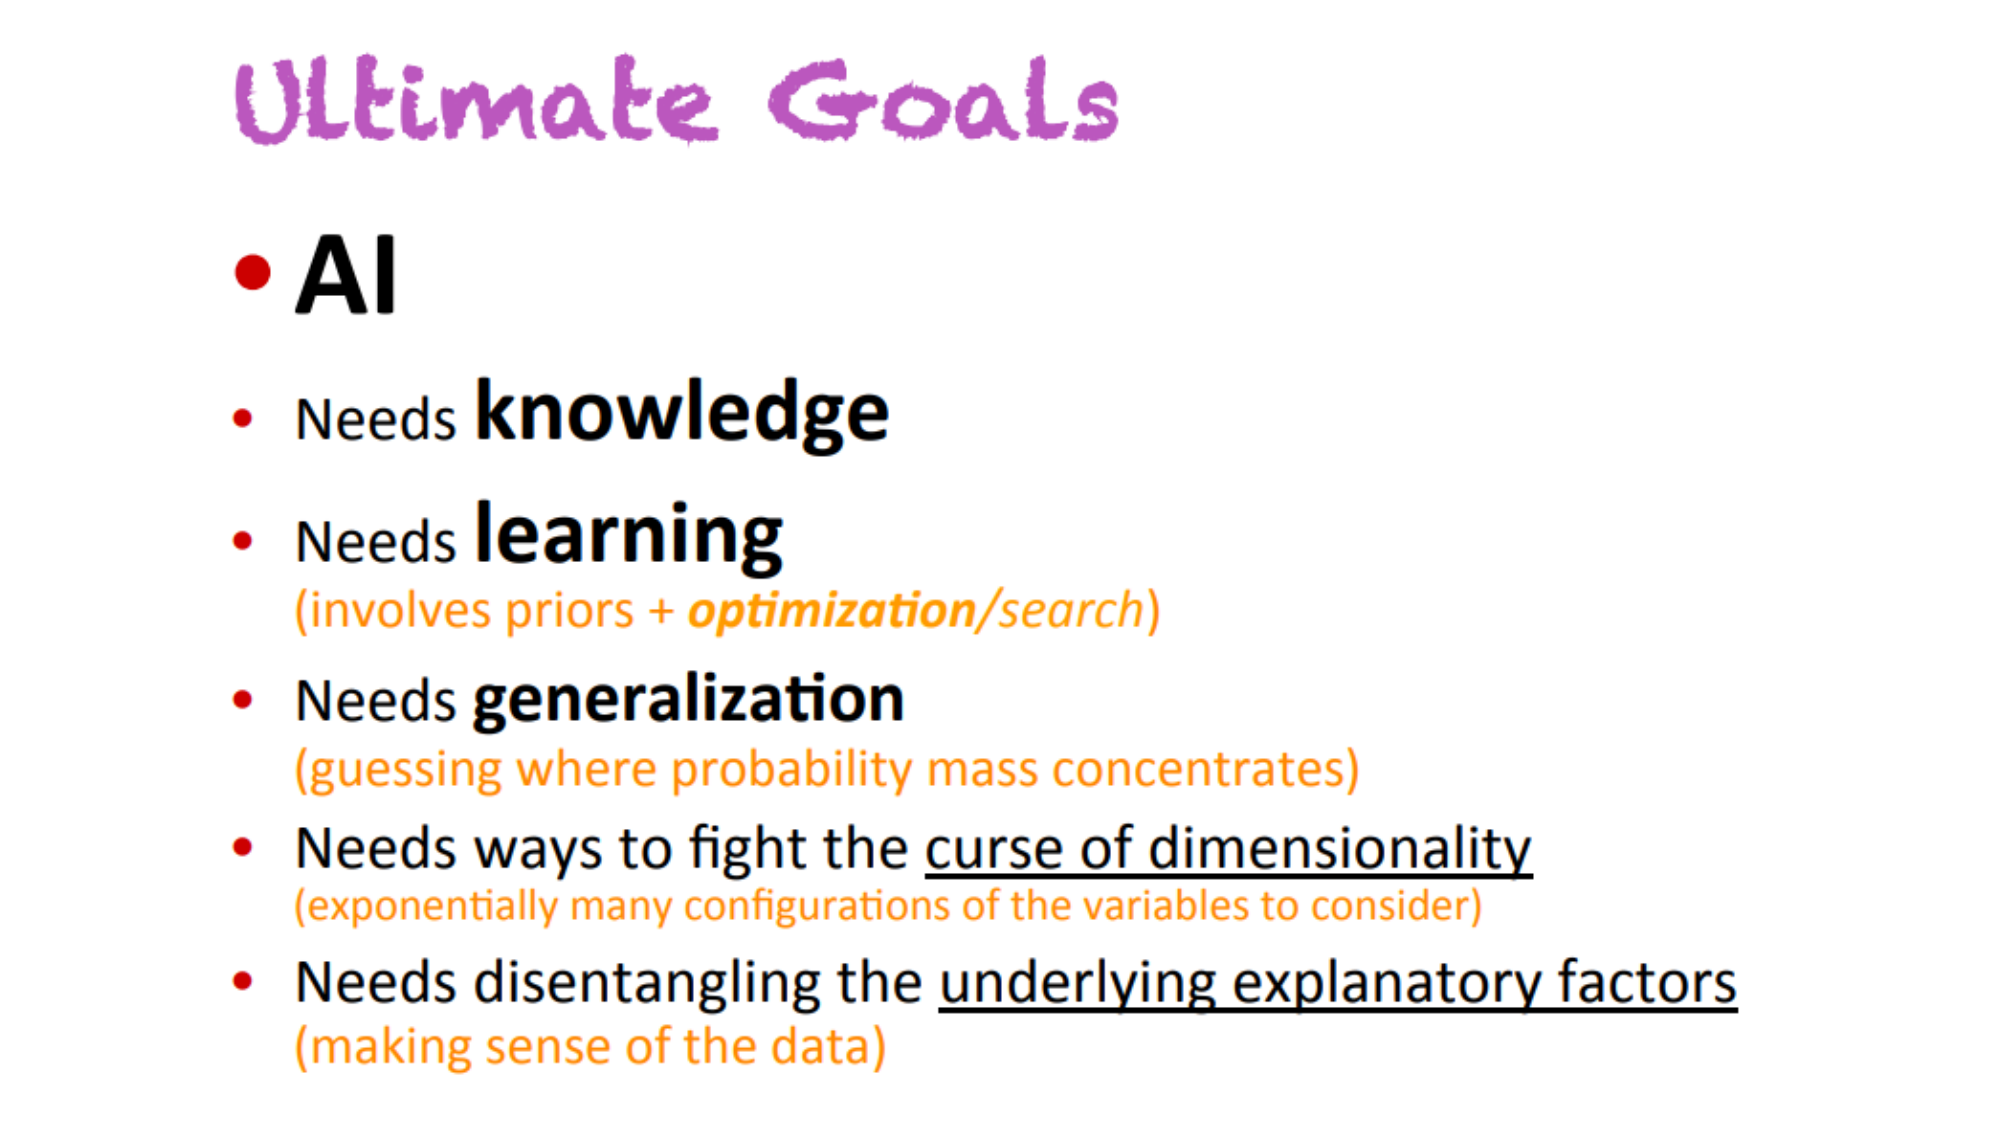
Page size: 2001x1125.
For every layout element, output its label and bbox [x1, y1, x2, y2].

picture [223, 30, 1777, 1094]
